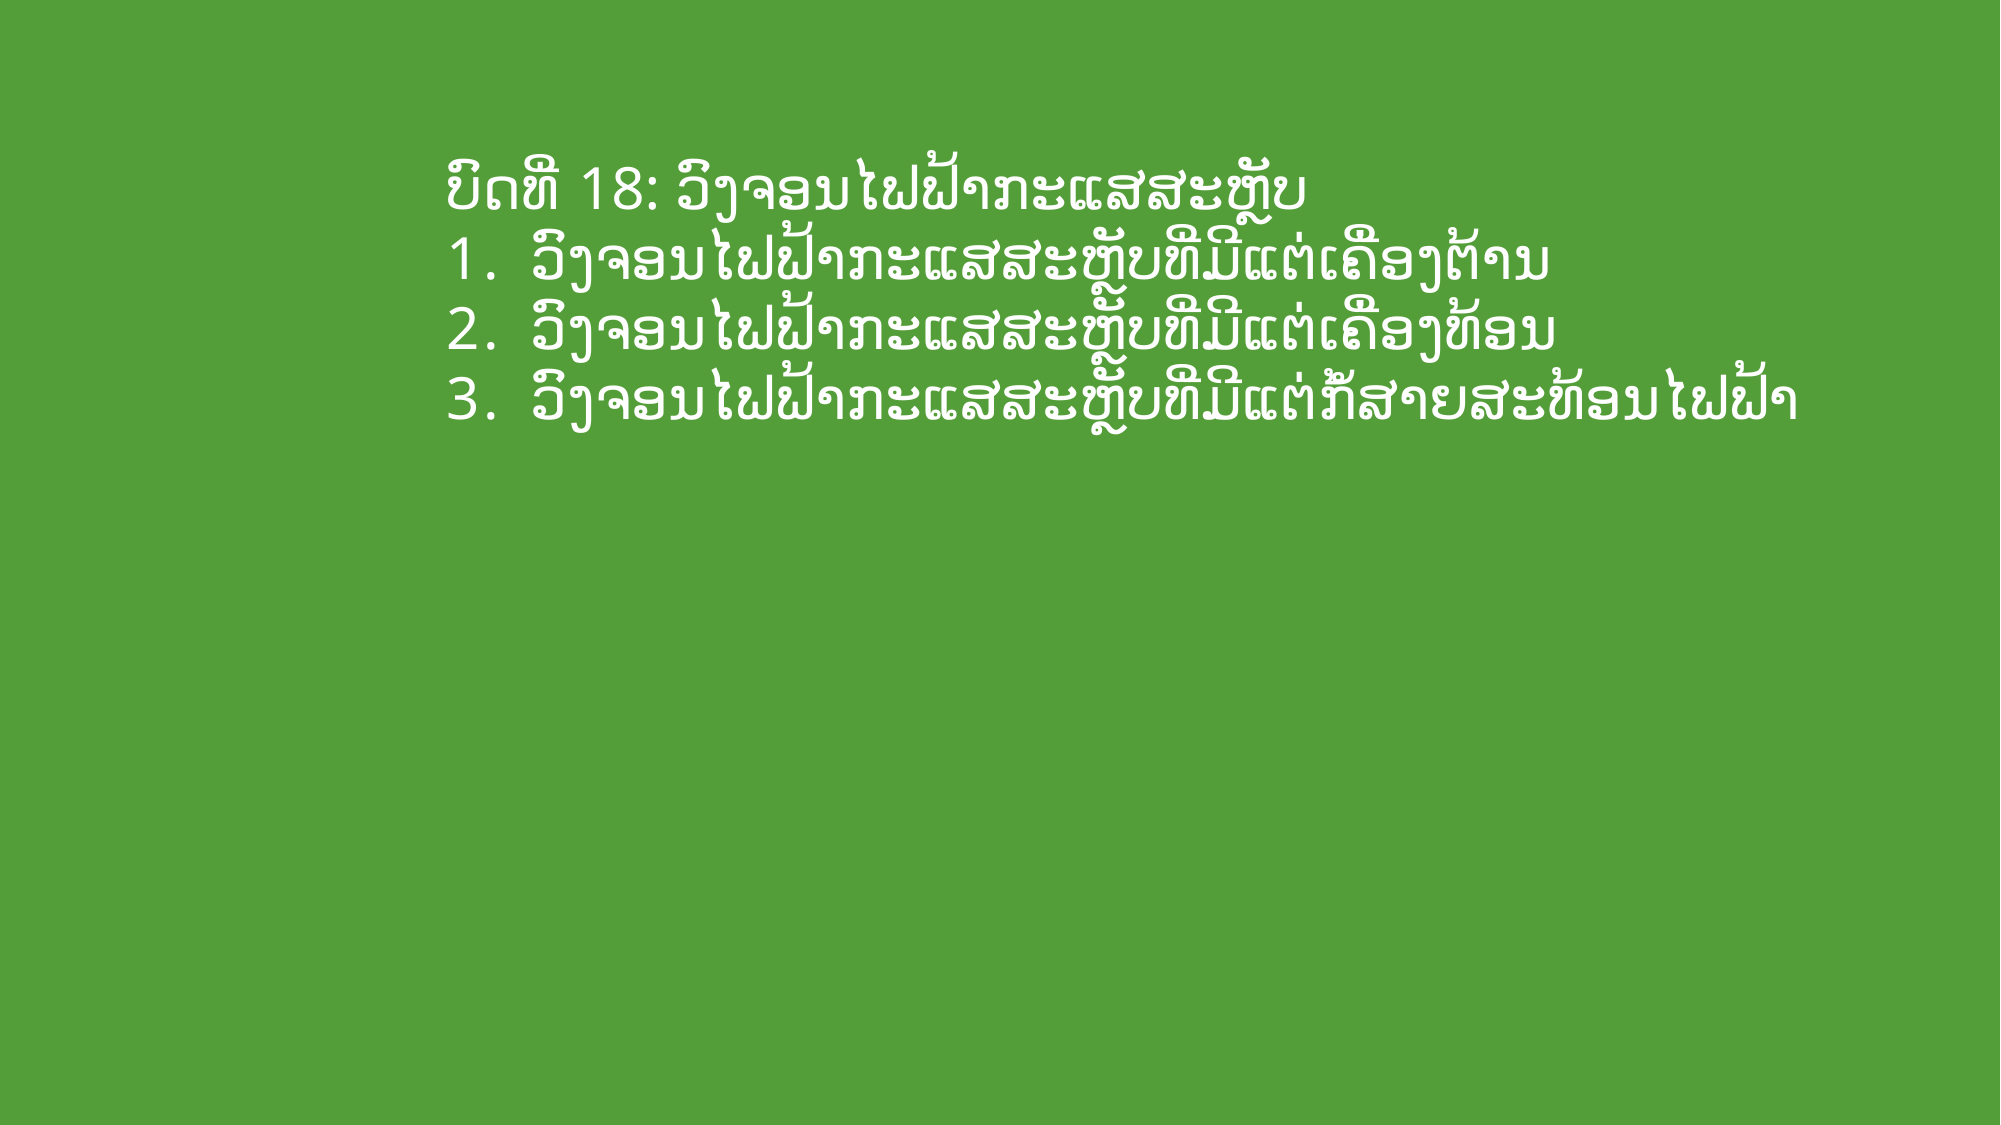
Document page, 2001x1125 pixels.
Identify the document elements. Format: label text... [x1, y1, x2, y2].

text_box ບົດທີ່ 18: ວົງຈອນໄຟຟ້າກະແສສະຫຼັບ ວົງຈອນໄຟຟ້າກະແສສະຫຼັບທີ່ມີແຕ່ເຄື່ອງຕ້ານ ວົງຈອນໄຟຟ້າກະແສສະຫຼັບທີ່ມີແຕ່ເຄື່ອງທ້ອນ ວົງຈອນໄຟຟ້າກະແສສະຫຼັບທີ່ມີແຕ່ກໍ້ສາຍສະທ້ອນໄຟຟ້າ [431, 143, 1816, 509]
